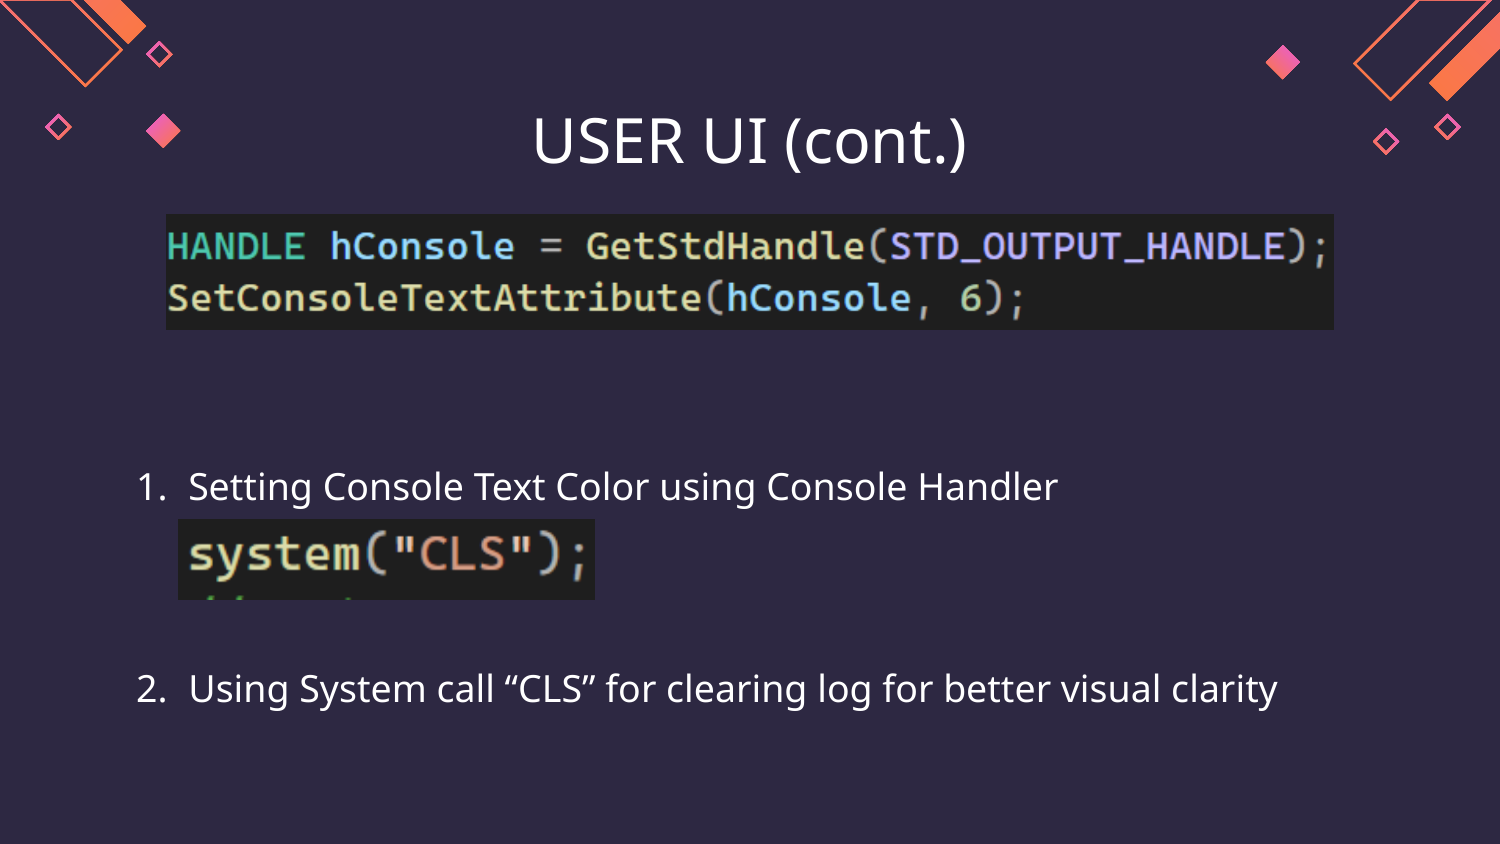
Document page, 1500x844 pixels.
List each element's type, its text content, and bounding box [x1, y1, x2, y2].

picture [166, 213, 1334, 331]
title USER UI (cont.) [98, 85, 1402, 198]
picture [178, 519, 595, 600]
subtitle Setting Console Text Color using Console Handler Using System call “CLS” for clearing log for better visual clarity [98, 364, 1402, 820]
